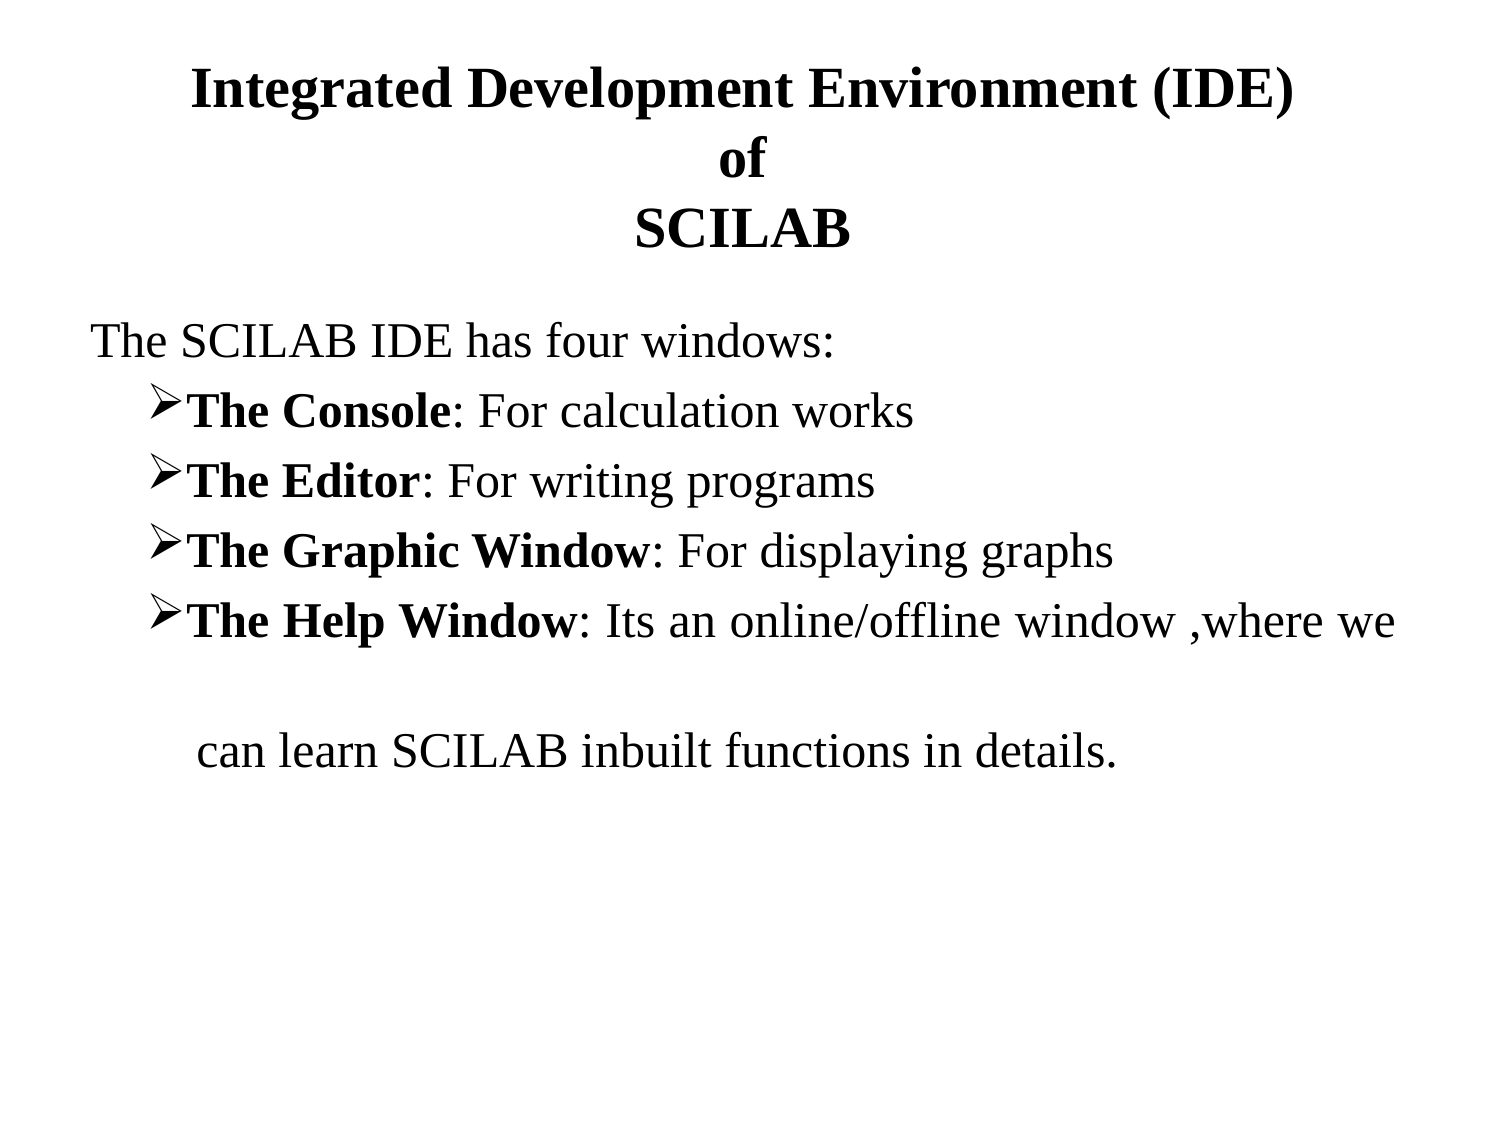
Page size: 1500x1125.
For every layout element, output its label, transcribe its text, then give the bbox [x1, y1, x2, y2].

title Integrated Development Environment (IDE) of SCILAB [75, 45, 1425, 263]
list The SCILAB IDE has four windows: The Console: For calculation works The Editor: For writing programs The Graphic Window: For displaying graphs The Help Window: Its an online/offline window ,where we can learn SCILAB inbuilt functions in details. [75, 299, 1425, 1043]
